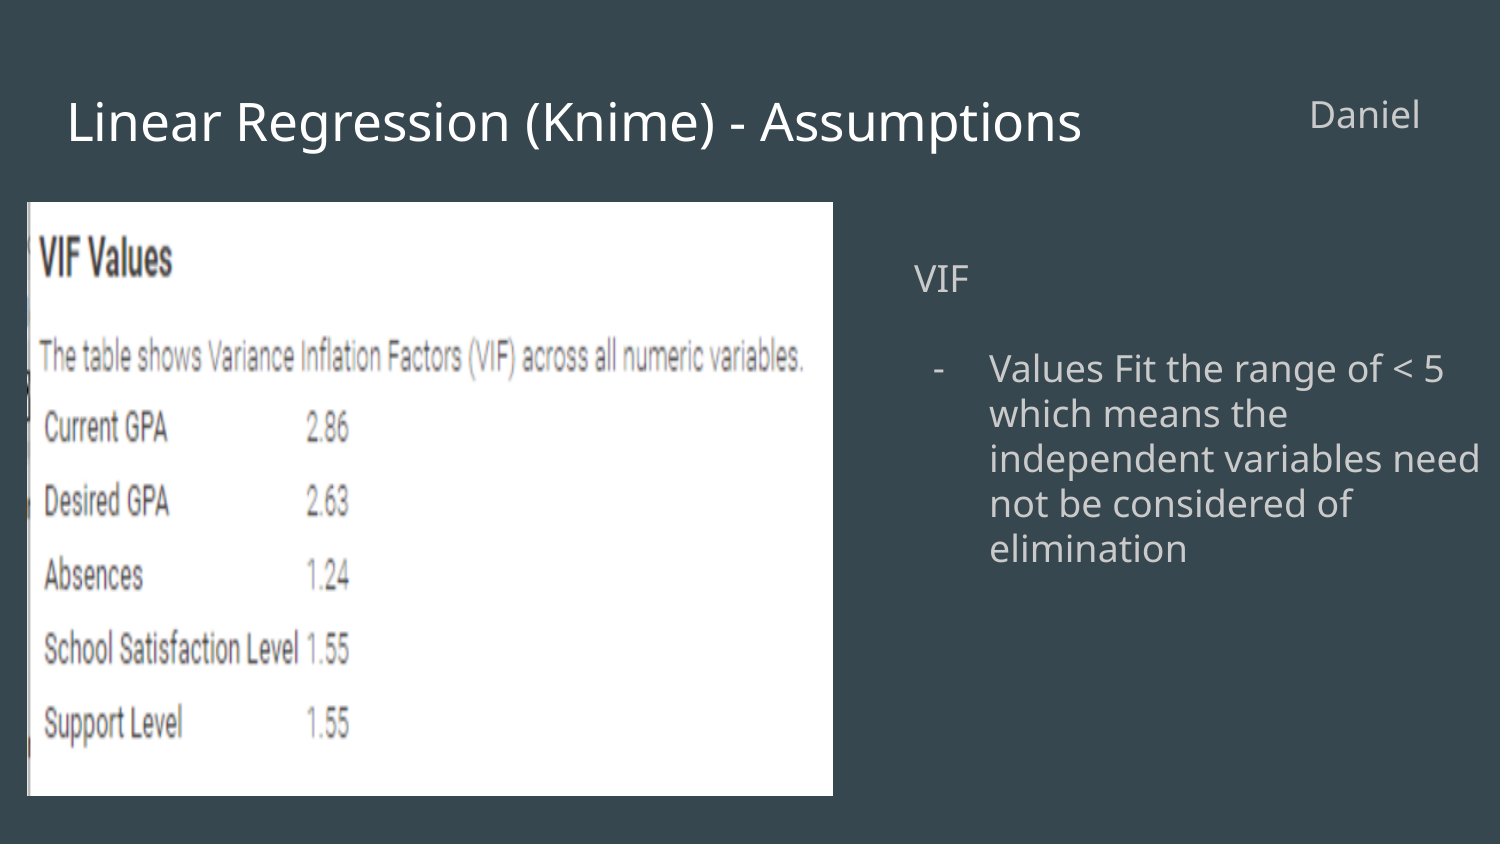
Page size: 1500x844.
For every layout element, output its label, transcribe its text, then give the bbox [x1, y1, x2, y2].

text_box Daniel [1293, 76, 1500, 152]
title Linear Regression (Knime) - Assumptions [51, 72, 1449, 167]
text_box VIF Values Fit the range of < 5 which means the independent variables need not be considered of elimination [899, 239, 1500, 630]
picture [26, 202, 833, 796]
